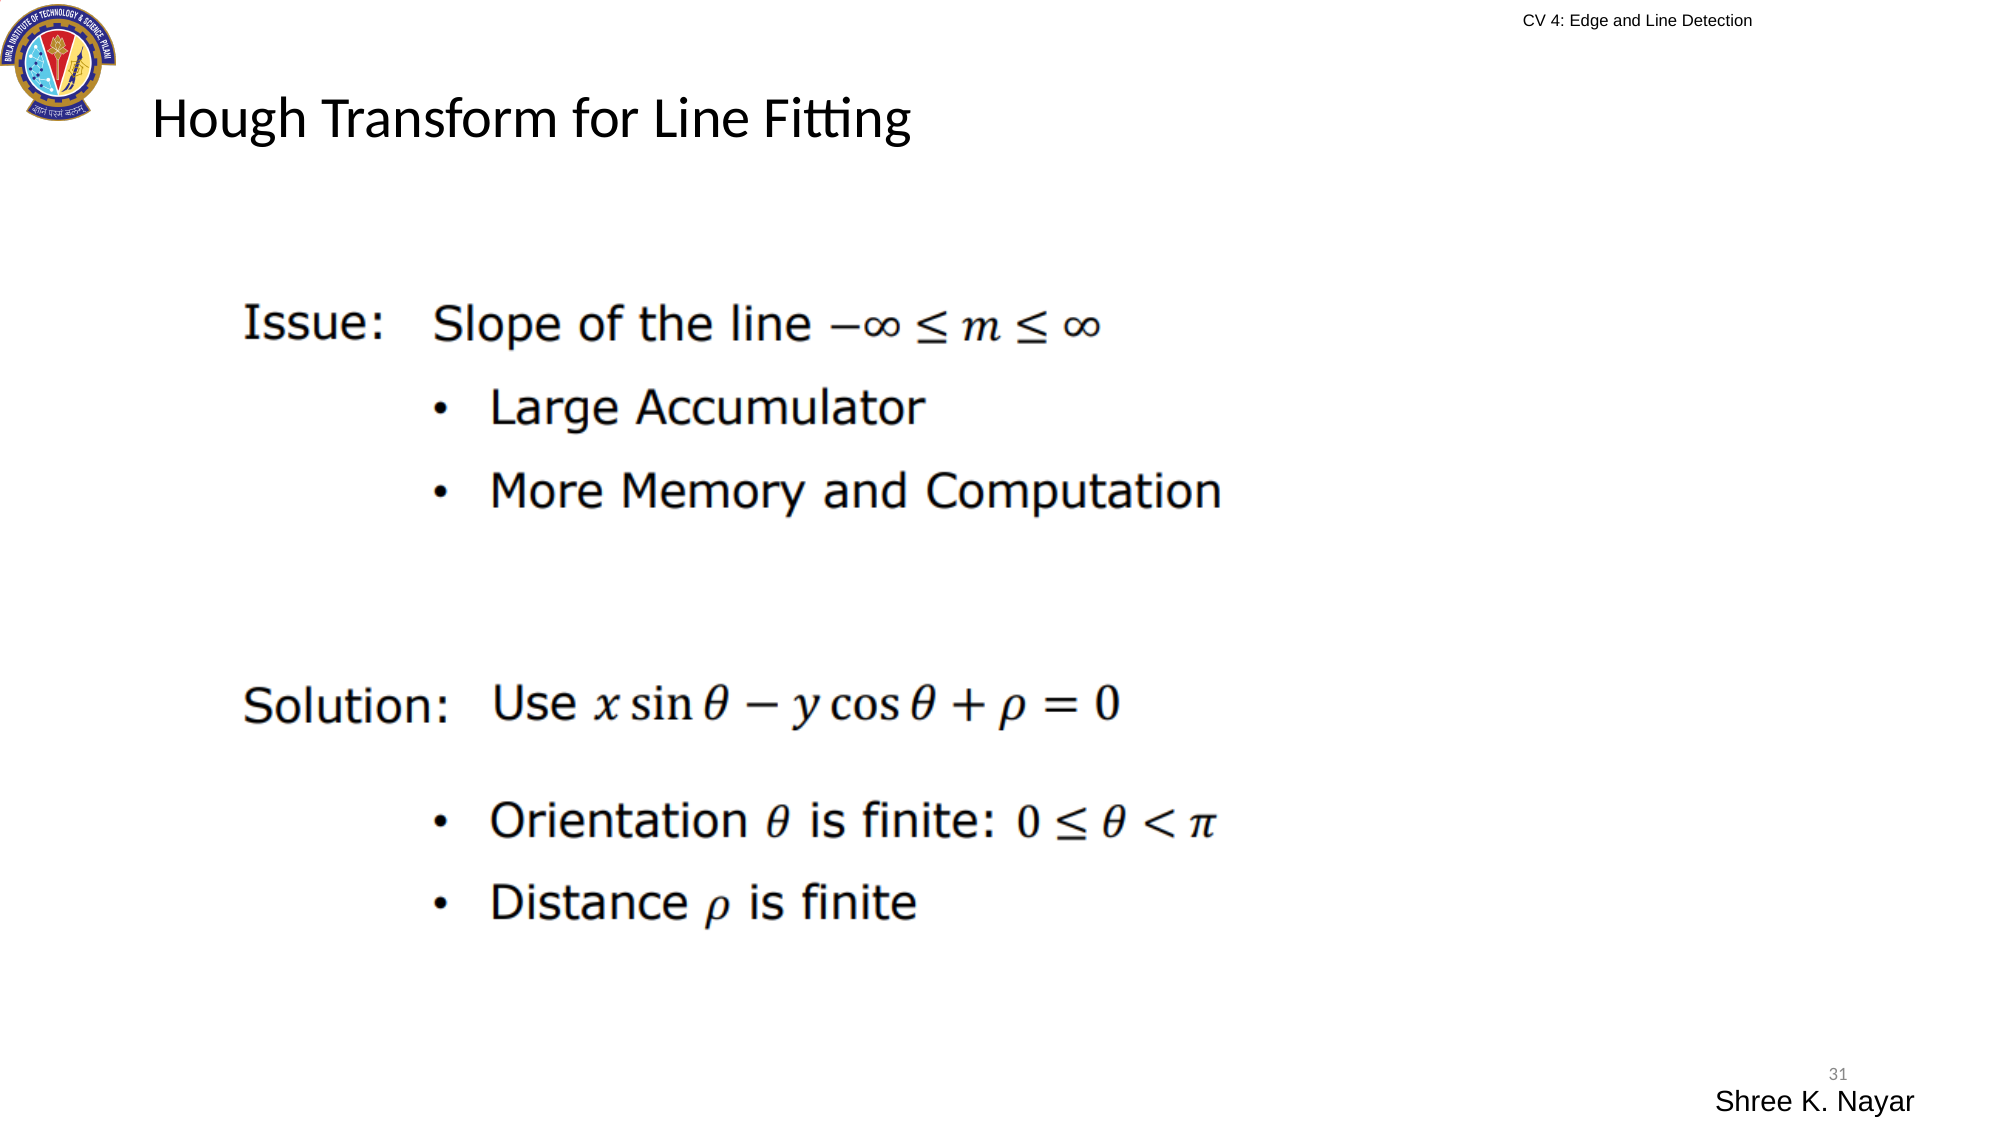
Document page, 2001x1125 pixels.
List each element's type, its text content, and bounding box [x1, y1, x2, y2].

title Hough Transform for Line Fitting [137, 34, 1811, 203]
picture [0, 4, 116, 121]
text_box Shree K. Nayar [1699, 1074, 2000, 1125]
picture [222, 217, 1400, 1091]
slide_number 31 [1412, 1042, 1863, 1103]
